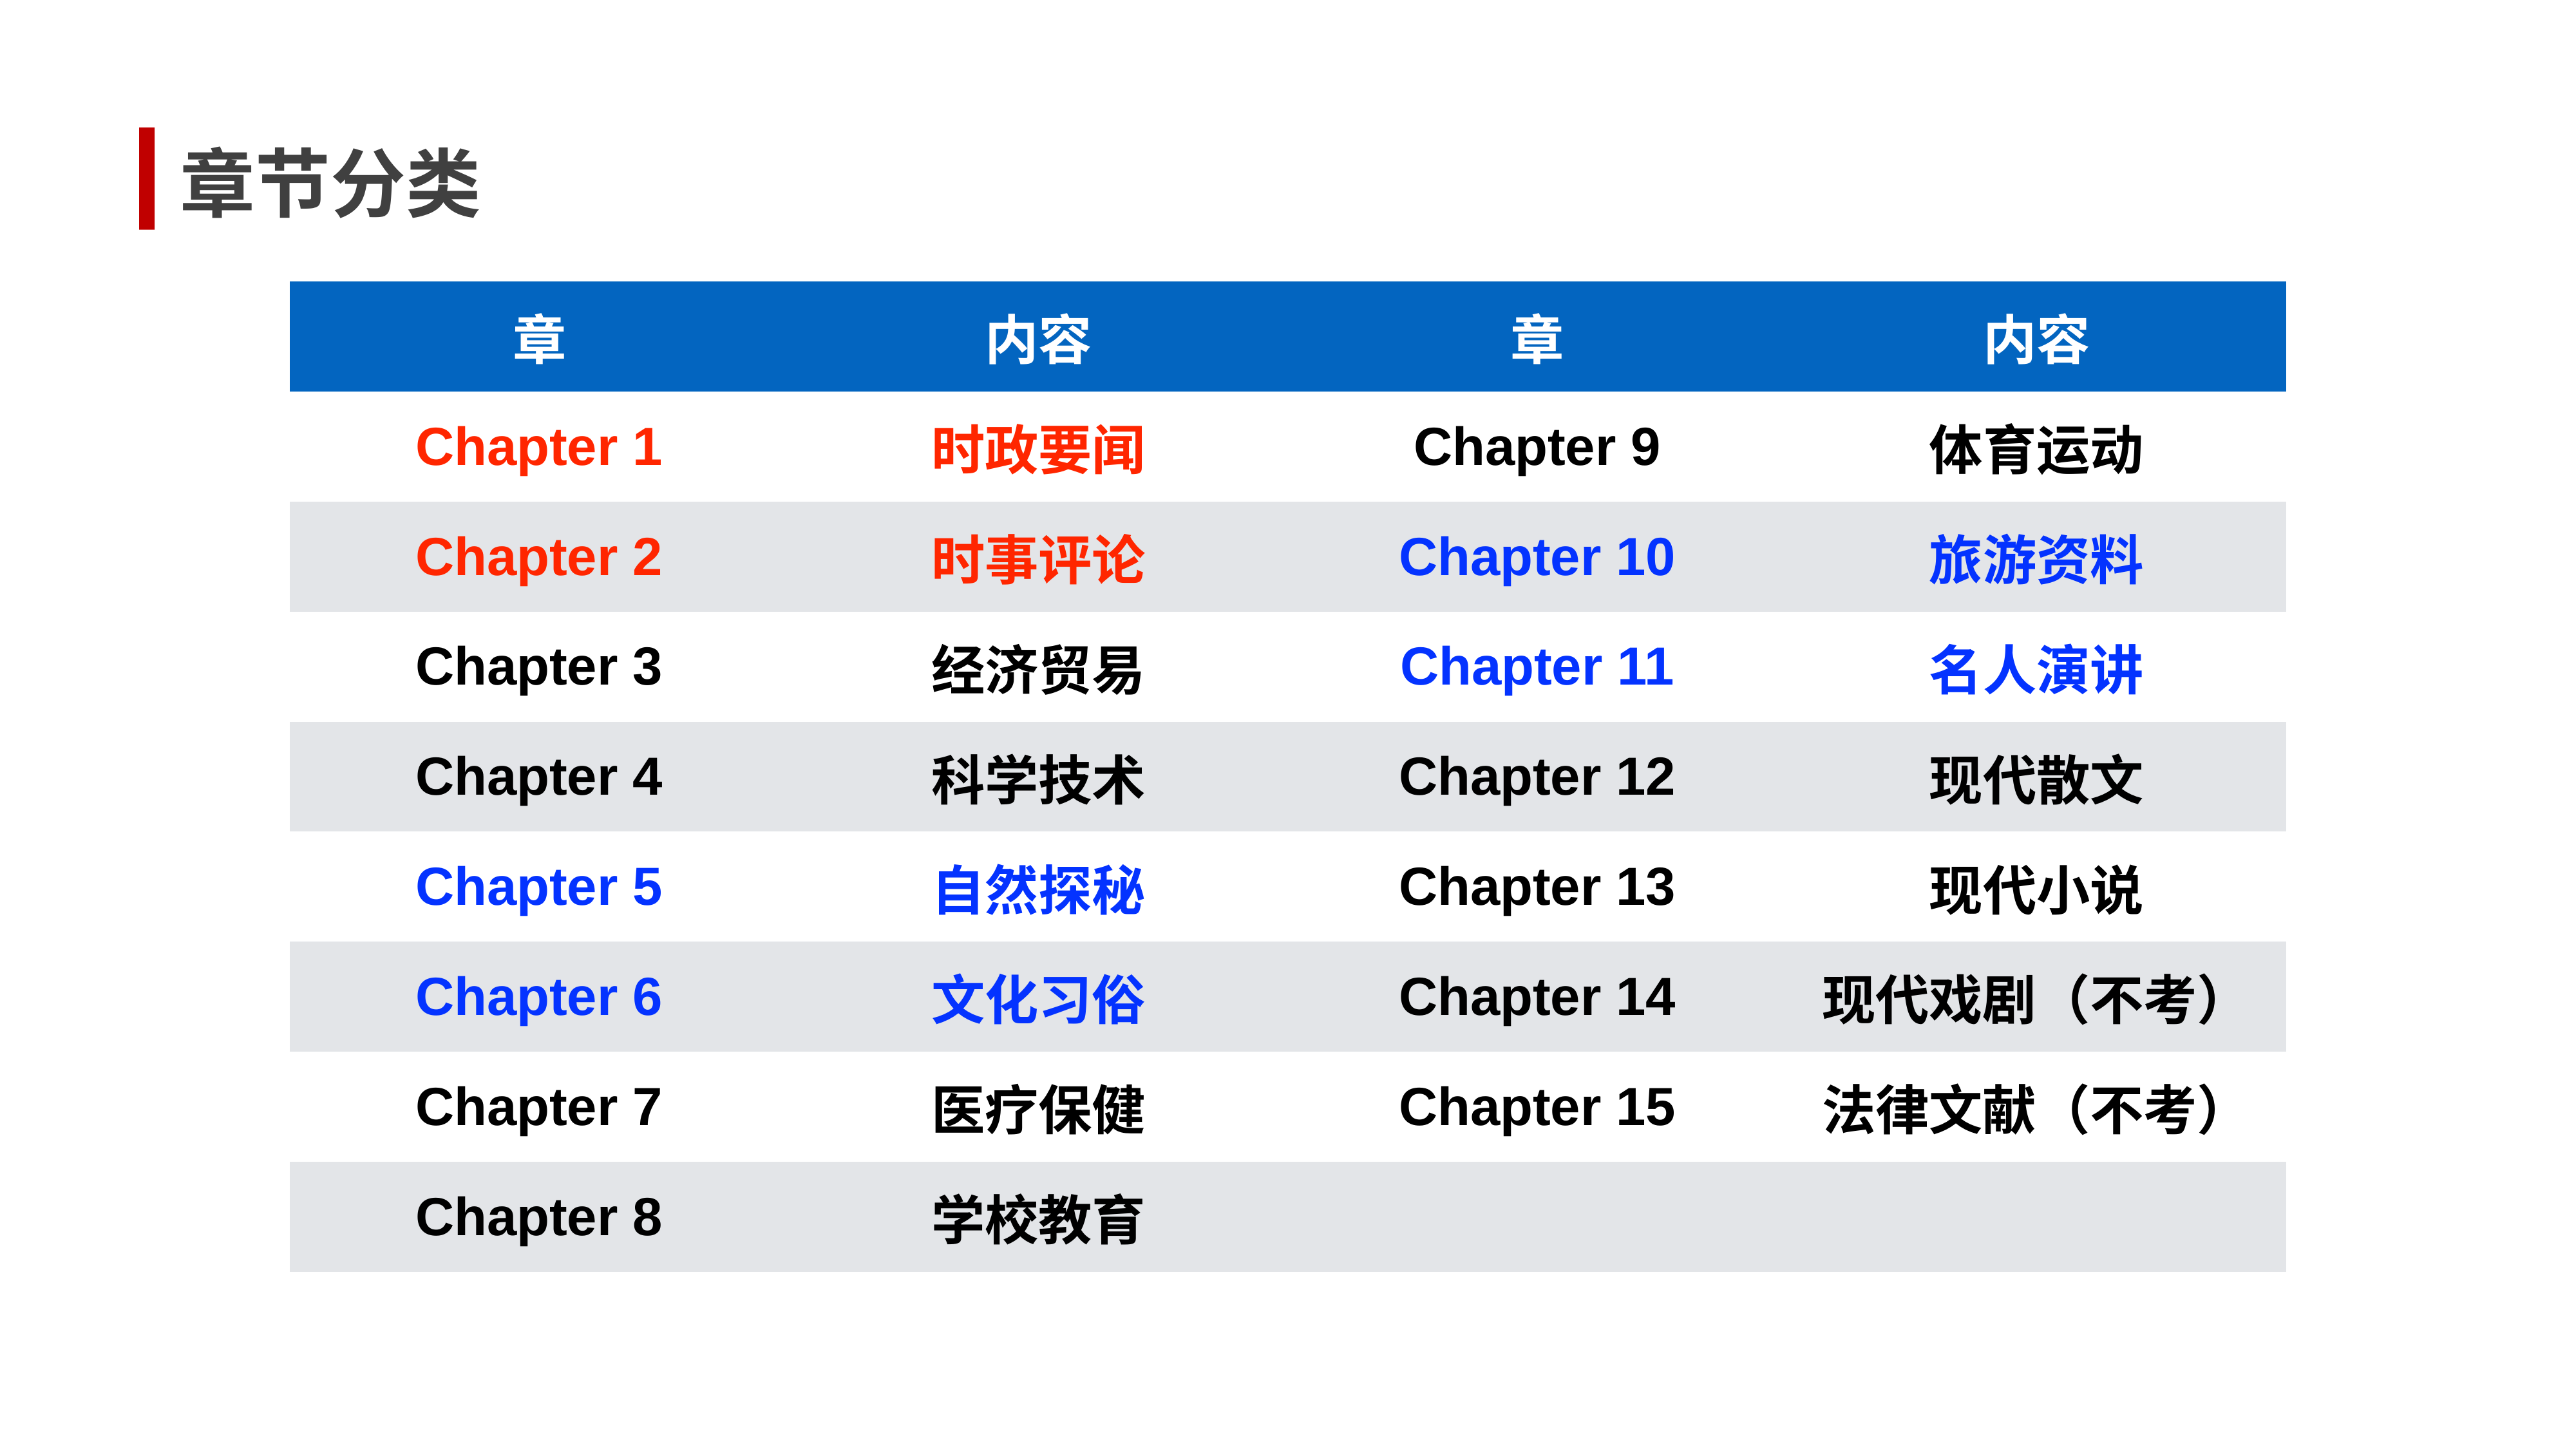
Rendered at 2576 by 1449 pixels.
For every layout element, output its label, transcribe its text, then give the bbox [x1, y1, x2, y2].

table_cell Chapter 1 [290, 392, 789, 502]
table_cell Chapter 2 [290, 502, 789, 612]
table_cell 体育运动 [1787, 392, 2286, 502]
table_cell Chapter 5 [290, 831, 789, 942]
table_cell 现代小说 [1787, 831, 2286, 942]
text_box [139, 127, 155, 230]
table_cell 现代散文 [1787, 722, 2286, 831]
table_cell Chapter 12 [1288, 722, 1787, 831]
table_cell 医疗保健 [789, 1052, 1288, 1162]
table_cell 时政要闻 [789, 392, 1288, 502]
table_cell 时事评论 [789, 502, 1288, 612]
table_cell Chapter 7 [290, 1052, 789, 1162]
table_header 章 [290, 281, 789, 392]
table_cell [1288, 1162, 1787, 1272]
table_cell Chapter 3 [290, 612, 789, 722]
table_cell 经济贸易 [789, 612, 1288, 722]
table_cell Chapter 4 [290, 722, 789, 831]
table_cell Chapter 6 [290, 942, 789, 1052]
table_cell Chapter 13 [1288, 831, 1787, 942]
table_header 内容 [1787, 281, 2286, 392]
table_cell 自然探秘 [789, 831, 1288, 942]
table_cell 名人演讲 [1787, 612, 2286, 722]
table_cell 法律文献（不考） [1787, 1052, 2286, 1162]
table_header 内容 [789, 281, 1288, 392]
table_cell Chapter 9 [1288, 392, 1787, 502]
table_cell Chapter 15 [1288, 1052, 1787, 1162]
table_cell Chapter 14 [1288, 942, 1787, 1052]
table_cell Chapter 11 [1288, 612, 1787, 722]
table_cell [1787, 1162, 2286, 1272]
table_cell 现代戏剧（不考） [1787, 942, 2286, 1052]
table_cell Chapter 10 [1288, 502, 1787, 612]
table_header 章 [1288, 281, 1787, 392]
table_cell 文化习俗 [789, 942, 1288, 1052]
table_cell Chapter 8 [290, 1162, 789, 1272]
table_cell 科学技术 [789, 722, 1288, 831]
table_cell 旅游资料 [1787, 502, 2286, 612]
text_box 章节分类 [171, 126, 1819, 236]
table_cell 学校教育 [789, 1162, 1288, 1272]
